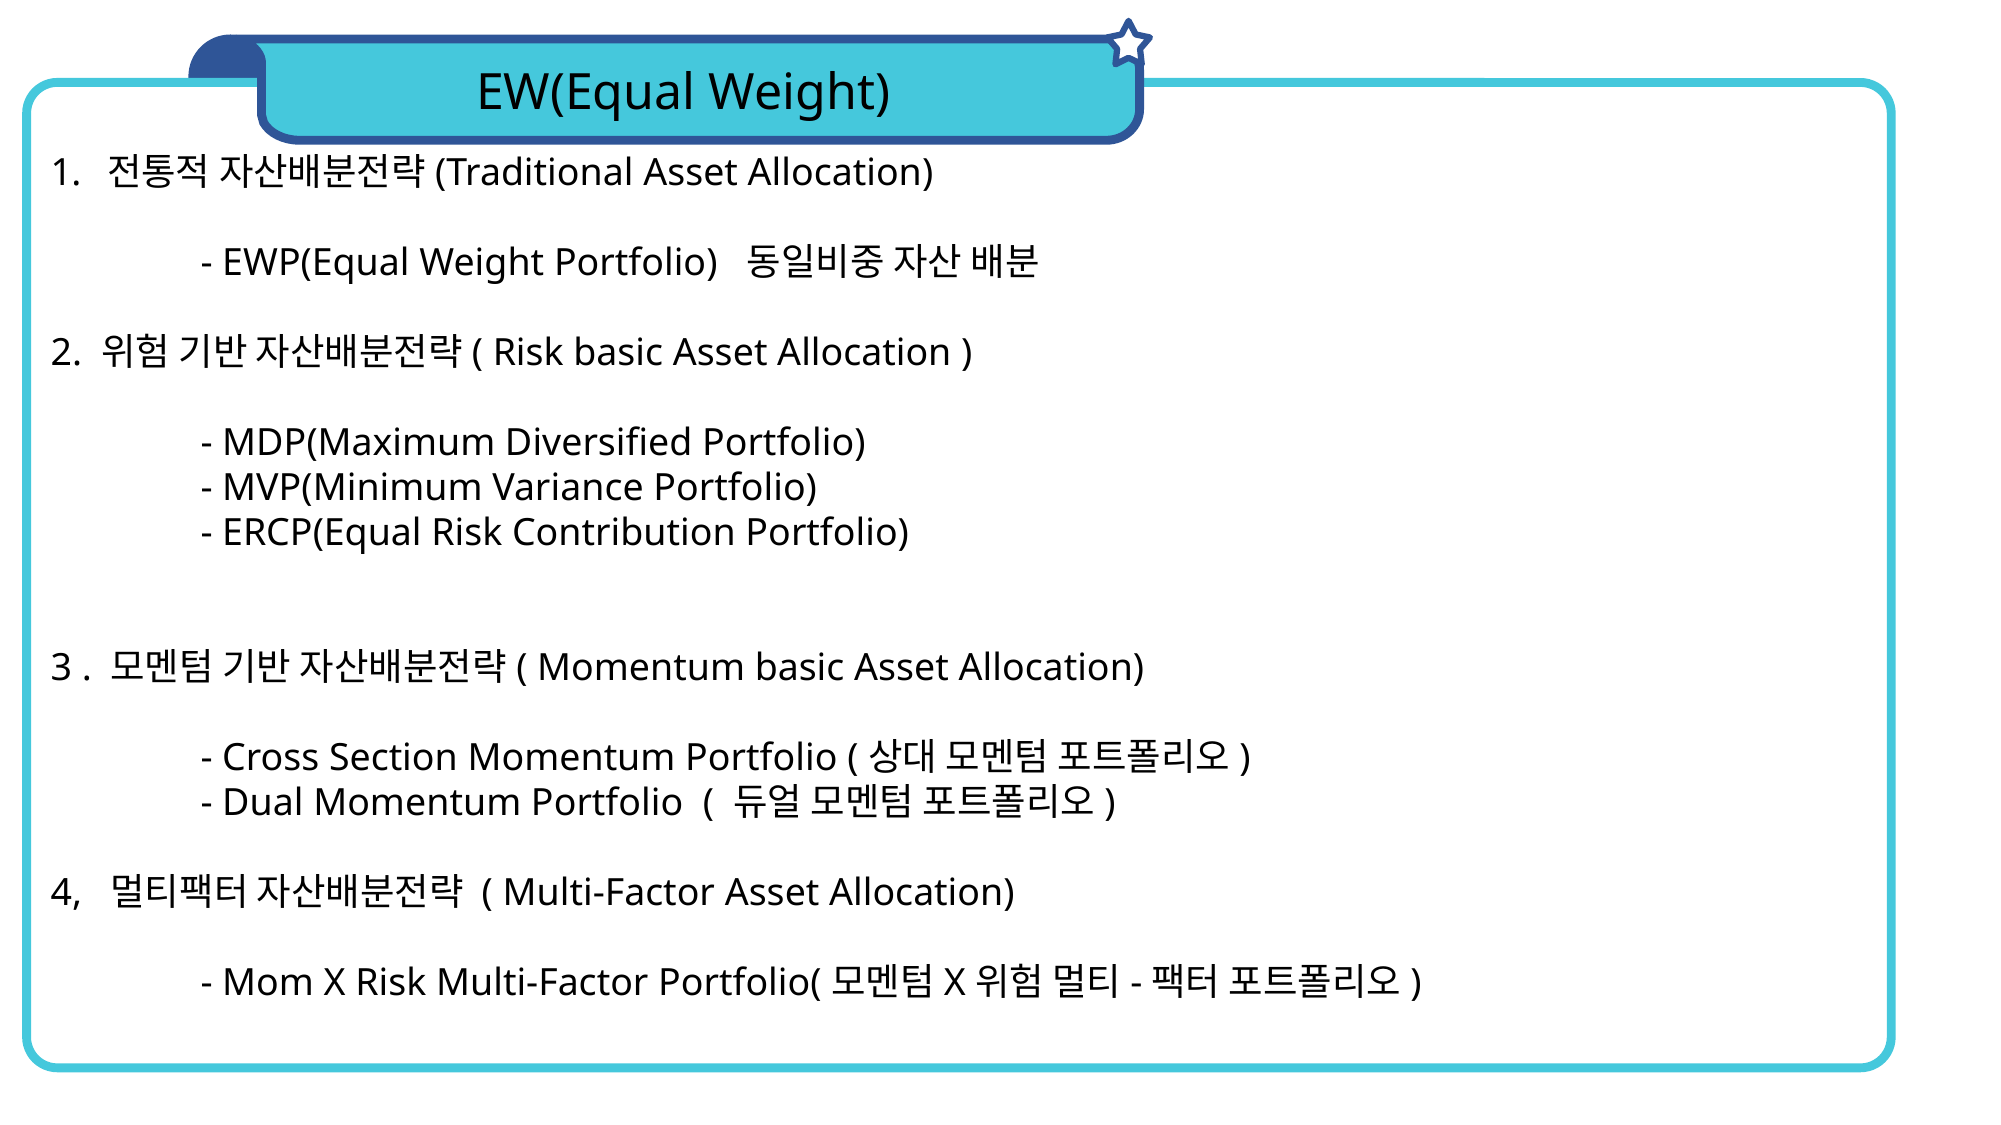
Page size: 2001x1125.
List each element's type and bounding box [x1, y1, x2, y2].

text_box [192, 38, 239, 77]
text_box [239, 38, 1140, 141]
text_box [1107, 20, 1150, 65]
text_box [26, 82, 1892, 1069]
